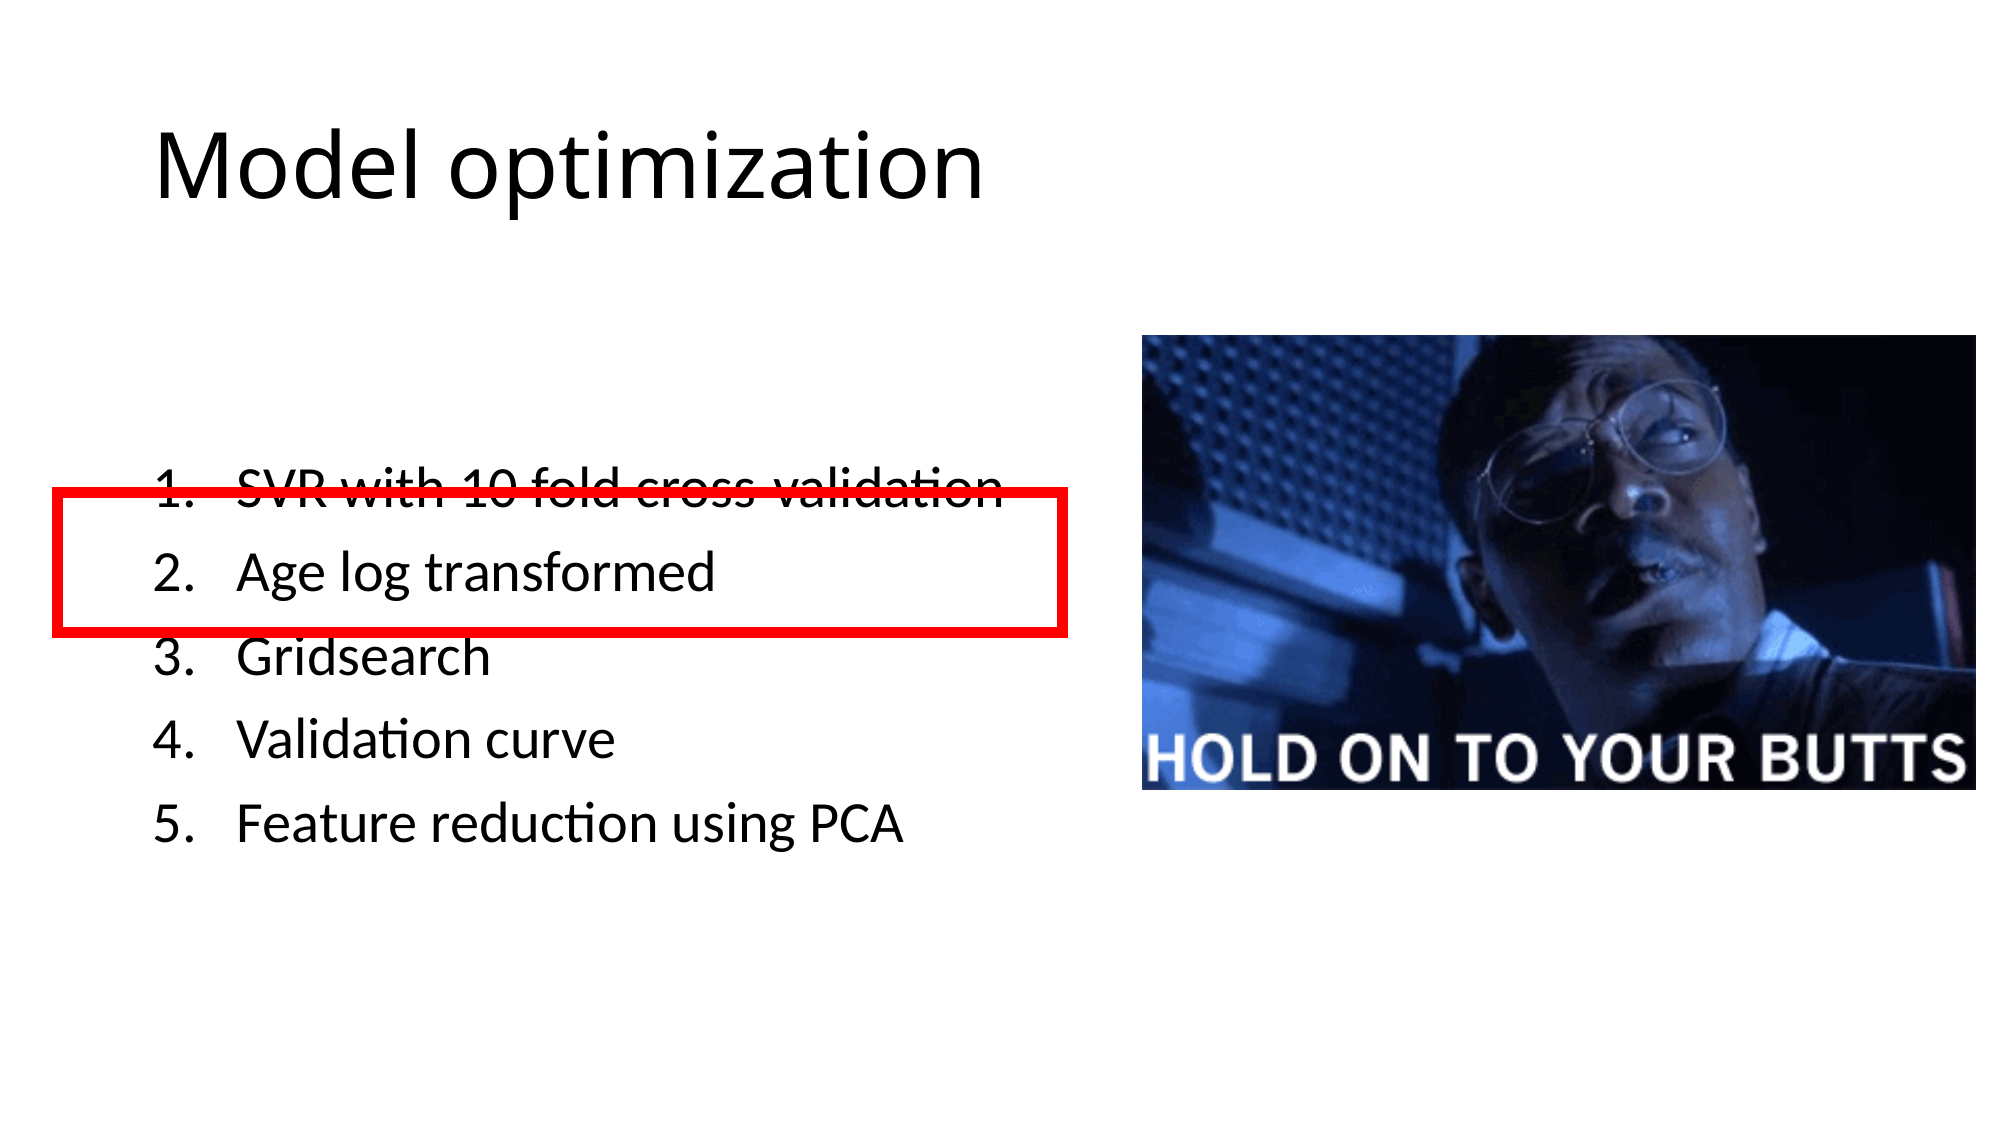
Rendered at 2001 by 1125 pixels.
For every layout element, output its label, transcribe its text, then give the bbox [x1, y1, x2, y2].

title Model optimization [137, 59, 1863, 278]
text_box [57, 492, 1064, 633]
list SVR with 10 fold cross-validation Age log transformed Gridsearch Validation curve Feature reduction using PCA [137, 299, 1063, 492]
list SVR with 10 fold cross-validation Age log transformed Gridsearch Validation curve Feature reduction using PCA [137, 633, 1063, 1014]
picture [1142, 335, 1976, 790]
